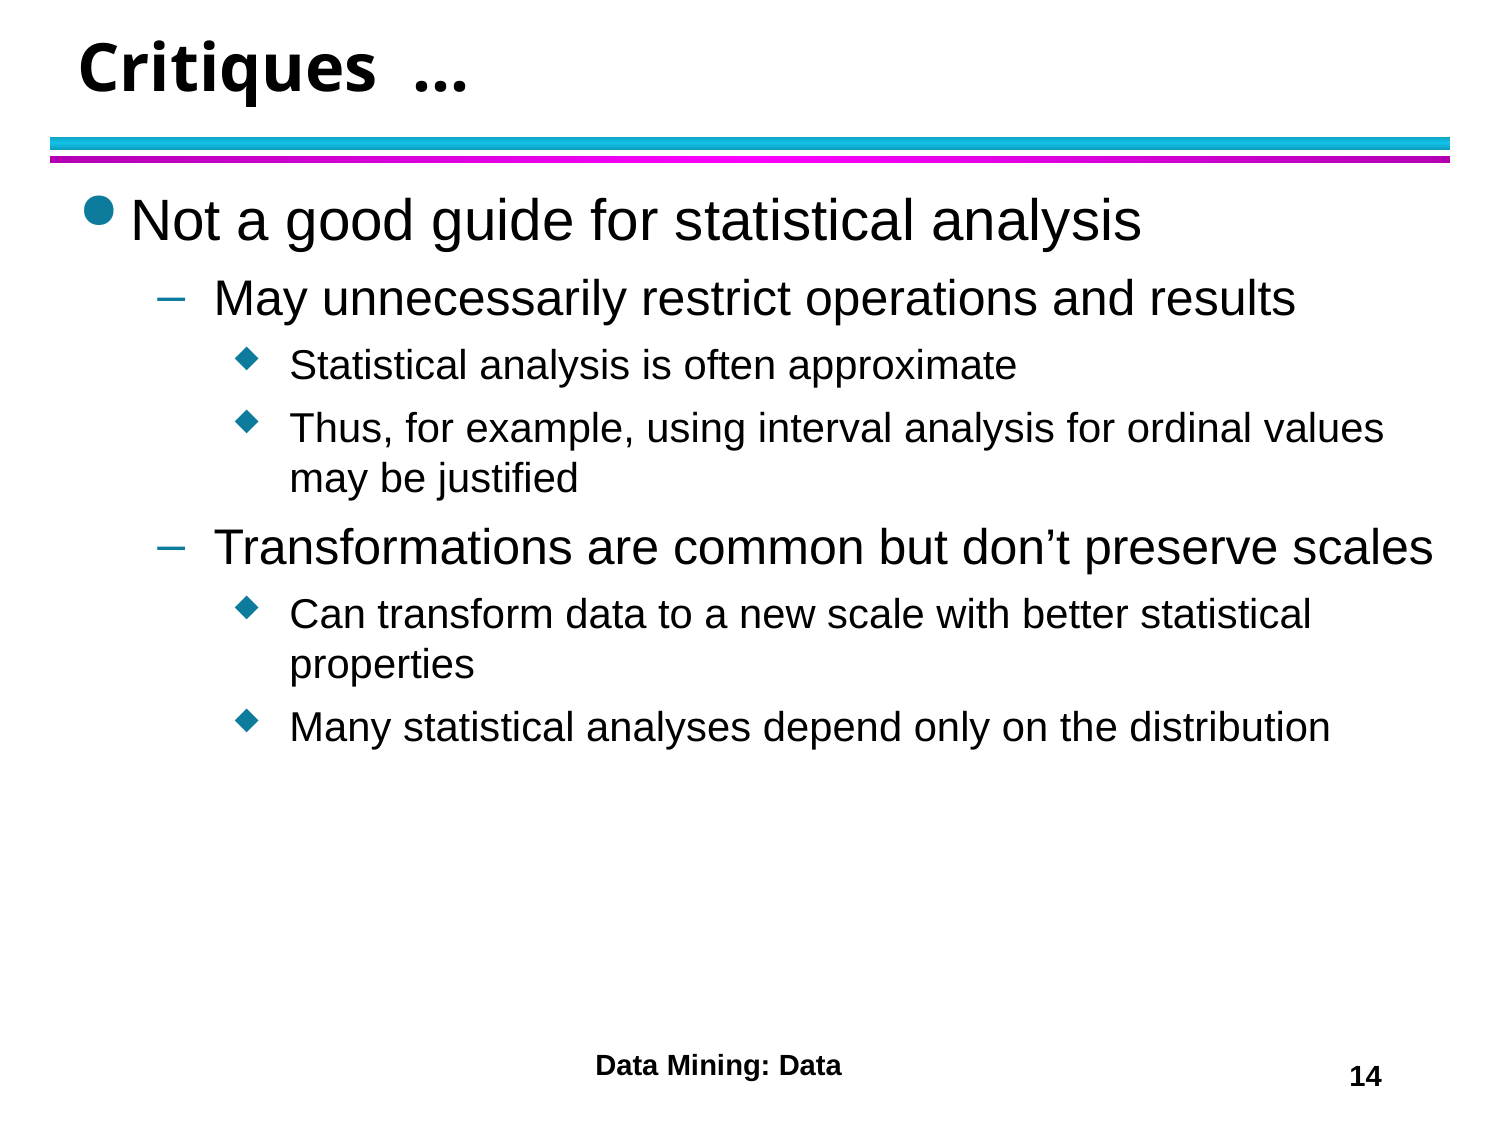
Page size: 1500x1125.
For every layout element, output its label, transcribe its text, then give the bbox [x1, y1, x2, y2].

list Not a good guide for statistical analysis May unnecessarily restrict operations and results Statistical analysis is often approximate Thus, for example, using interval analysis for ordinal values may be justified Transformations are common but don’t preserve scales Can transform data to a new scale with better statistical properties Many statistical analyses depend only on the distribution [67, 174, 1450, 1025]
title Critiques … [62, 24, 1421, 113]
